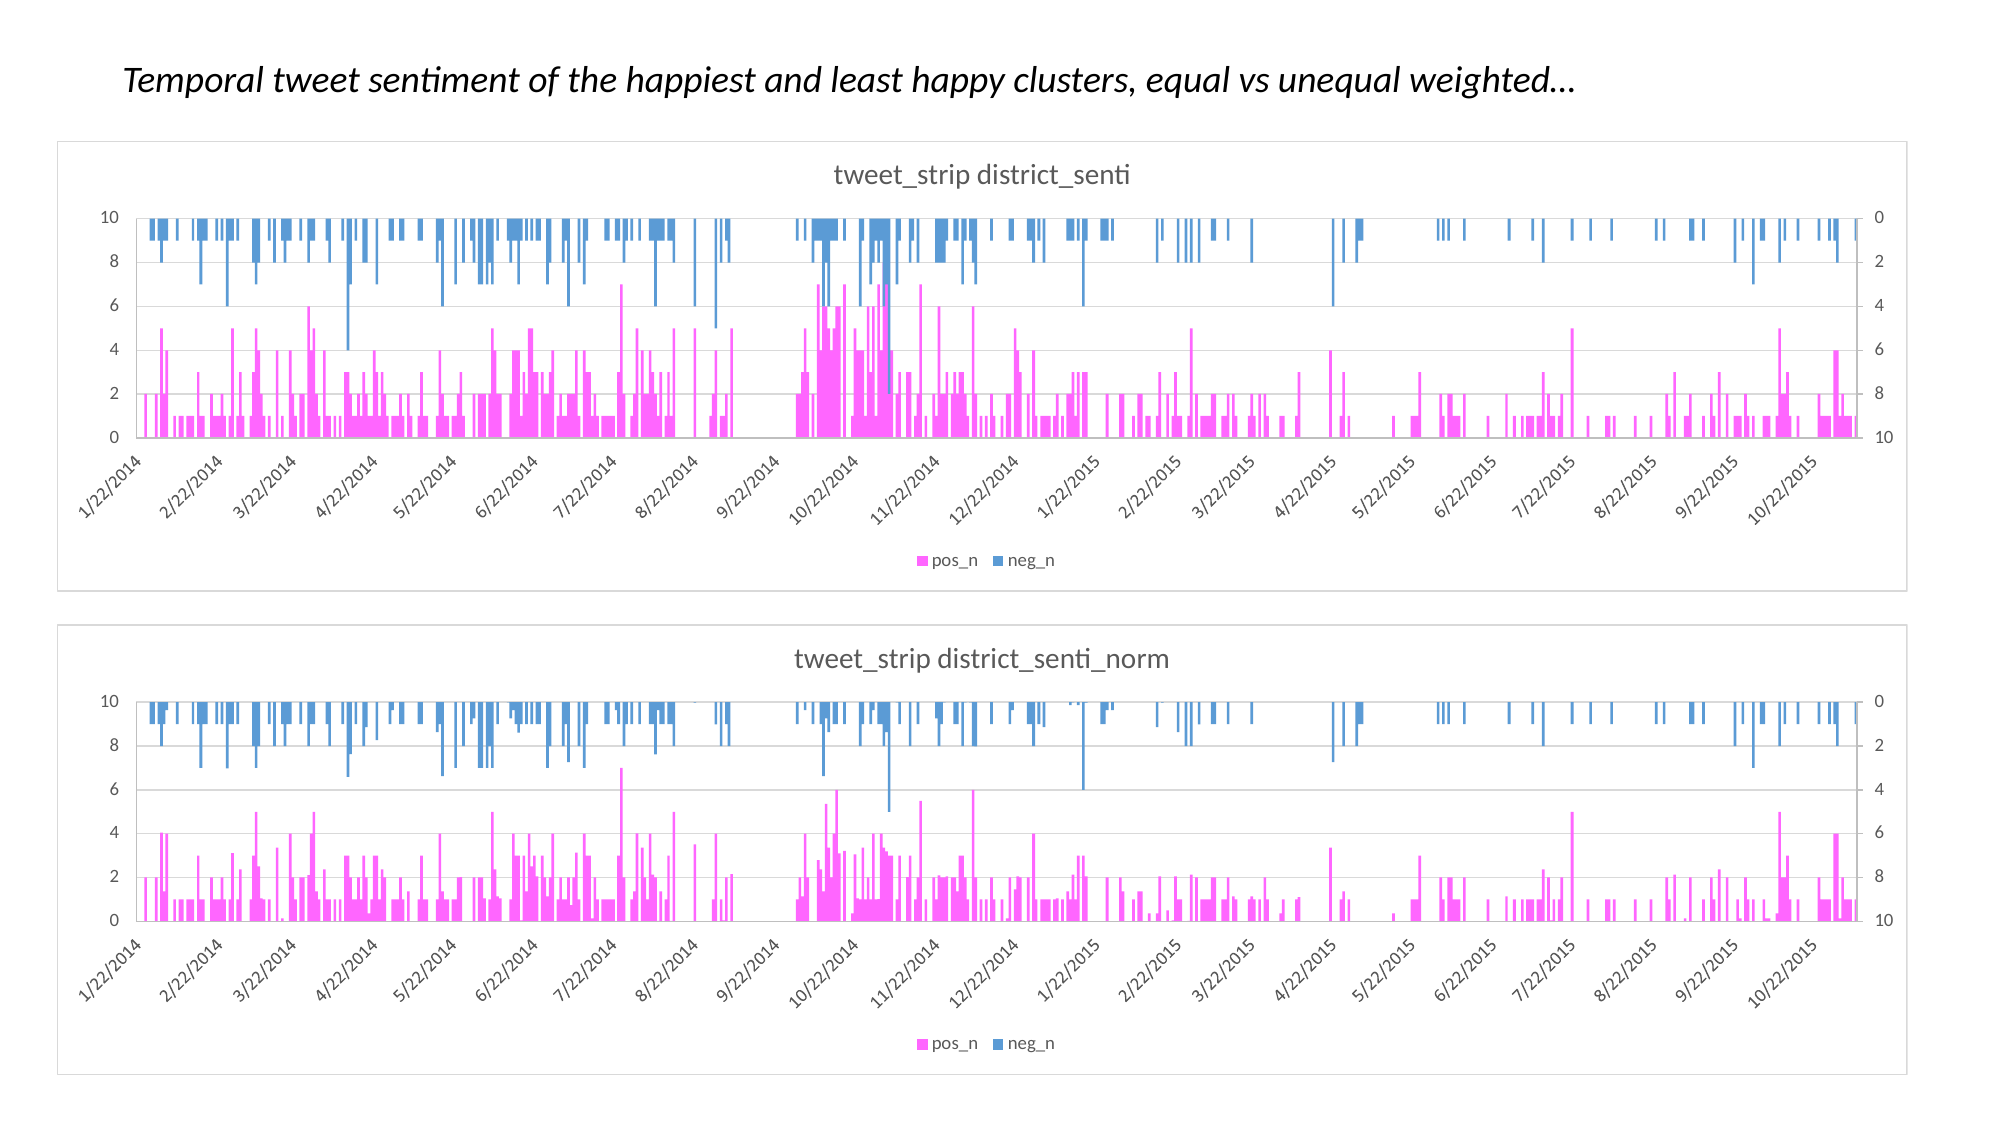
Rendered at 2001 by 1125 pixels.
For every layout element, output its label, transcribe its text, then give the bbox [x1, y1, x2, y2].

picture [56, 140, 1908, 592]
picture [56, 624, 1908, 1075]
text_box Temporal tweet sentiment of the happiest and least happy clusters, equal vs unequal weighted… [107, 47, 1610, 108]
